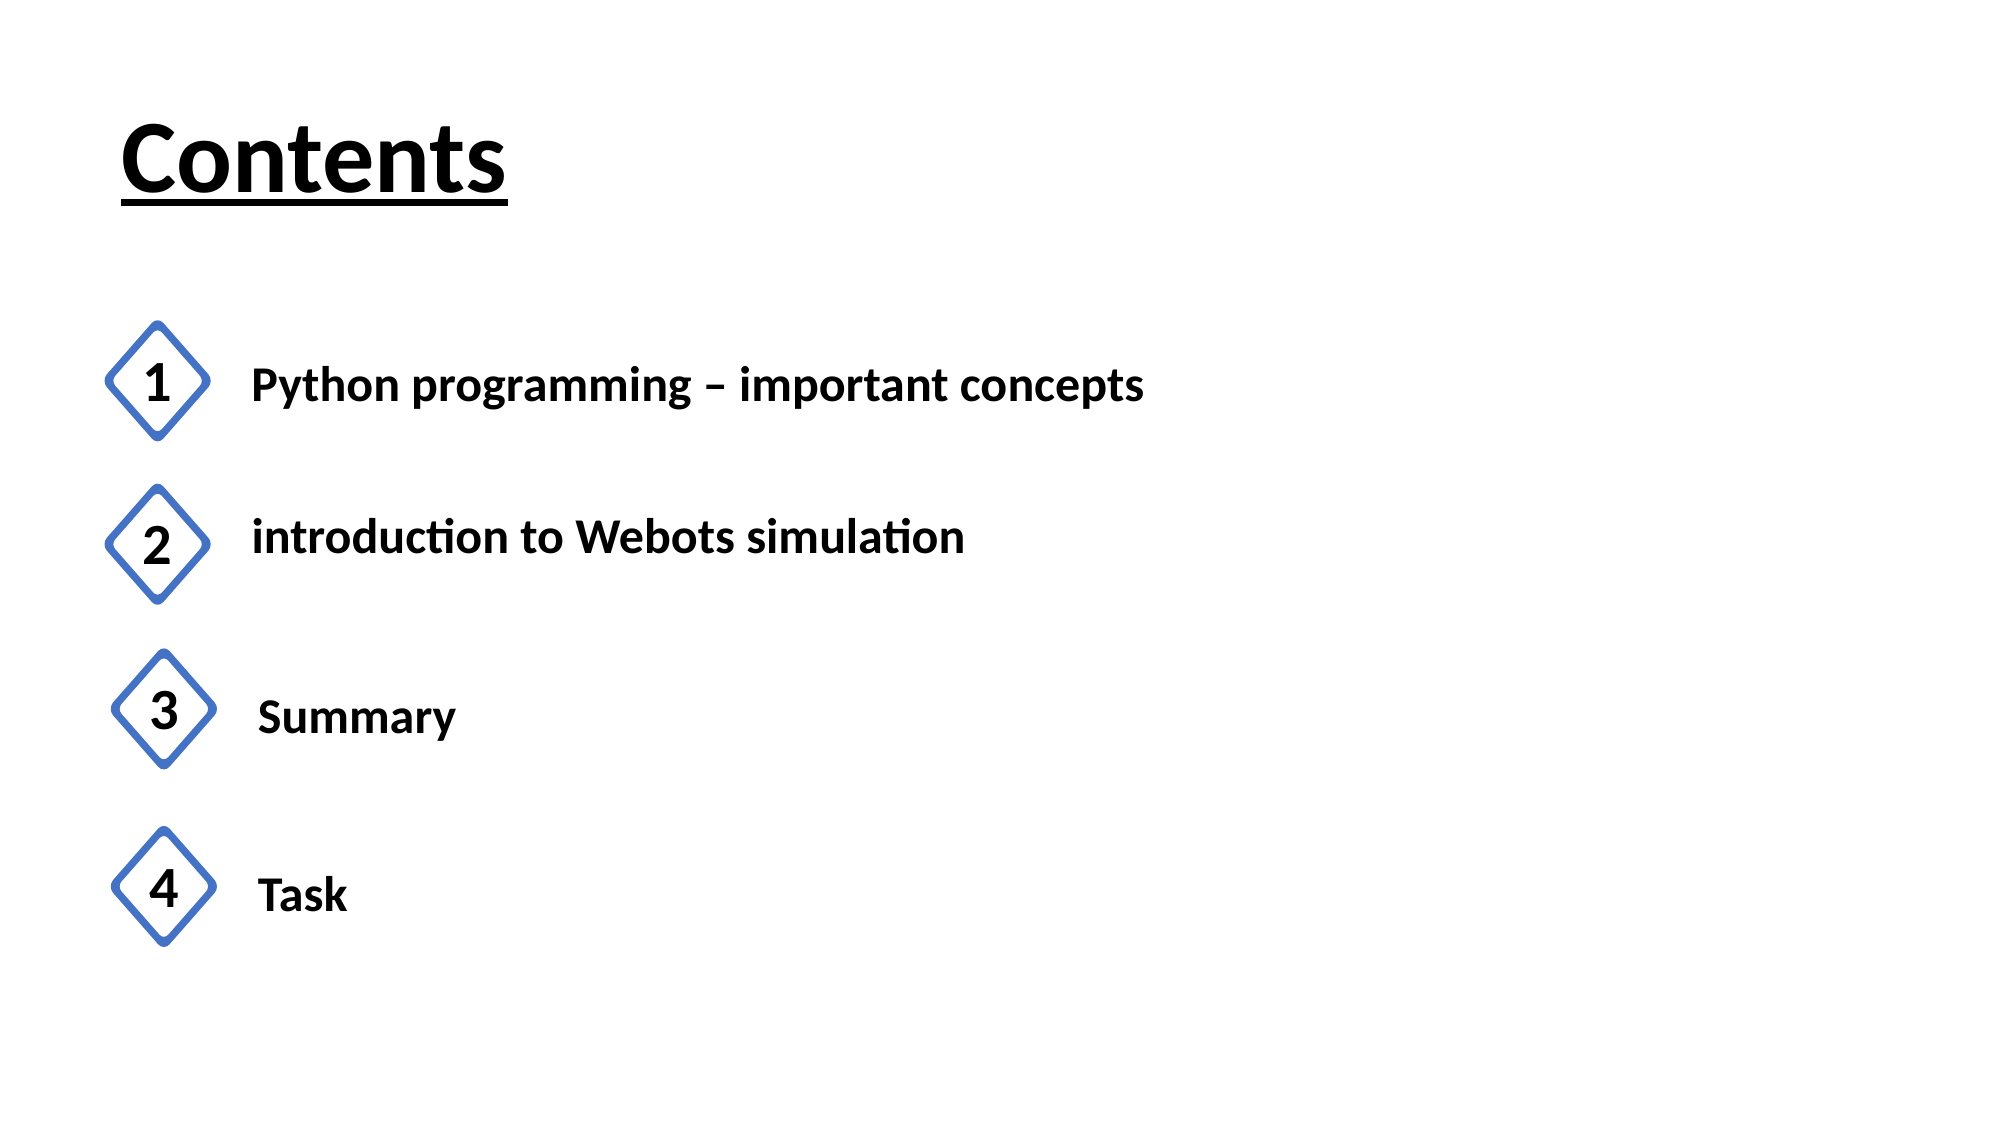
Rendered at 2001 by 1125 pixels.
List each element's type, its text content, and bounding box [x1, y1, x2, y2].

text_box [104, 320, 211, 442]
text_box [110, 648, 734, 770]
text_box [110, 825, 734, 947]
text_box introduction to Webots simulation [236, 496, 1440, 571]
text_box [104, 483, 211, 605]
text_box Python programming – important concepts [236, 344, 1314, 419]
text_box Contents [106, 80, 523, 221]
